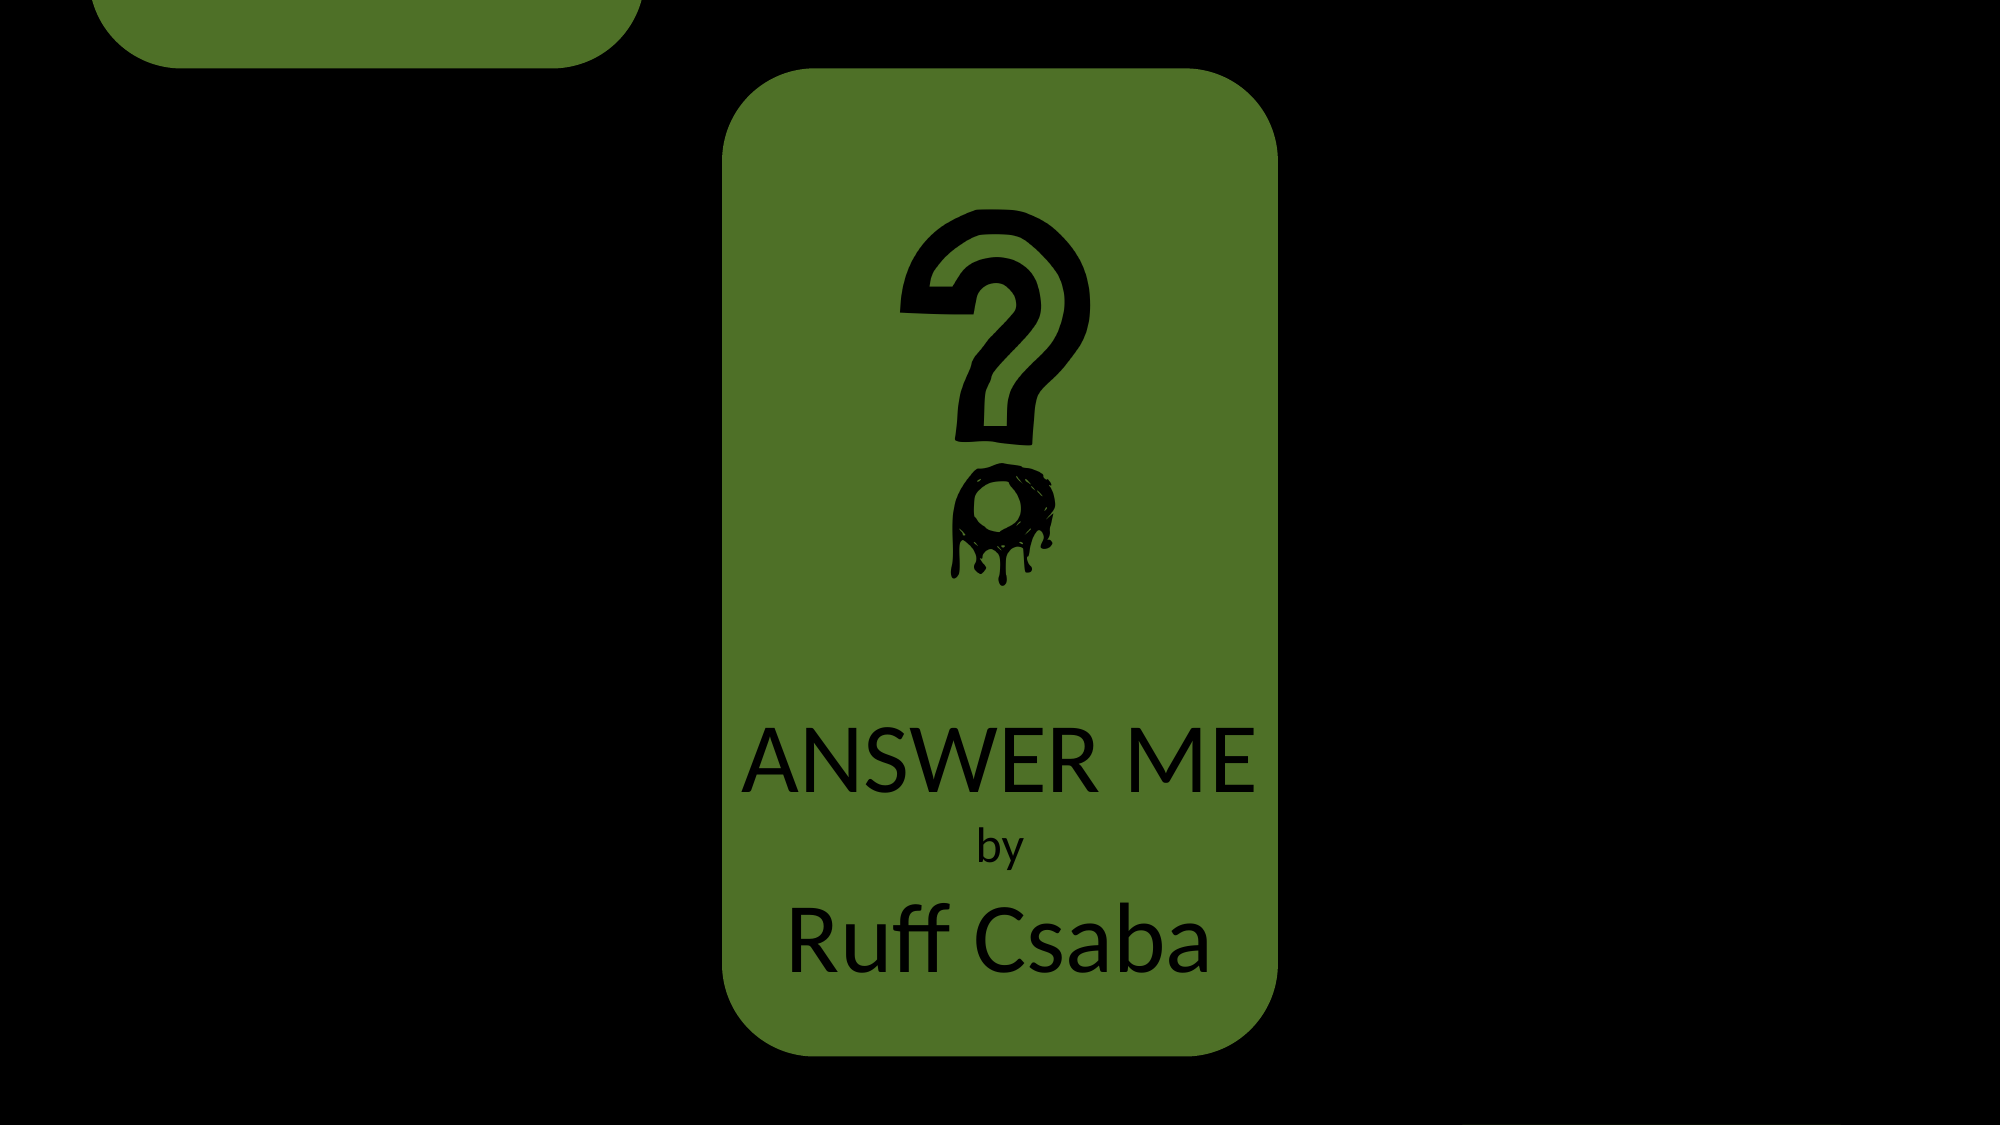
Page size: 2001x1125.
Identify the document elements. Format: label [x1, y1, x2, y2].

text_box [88, 0, 645, 69]
text_box [722, 68, 1278, 1057]
